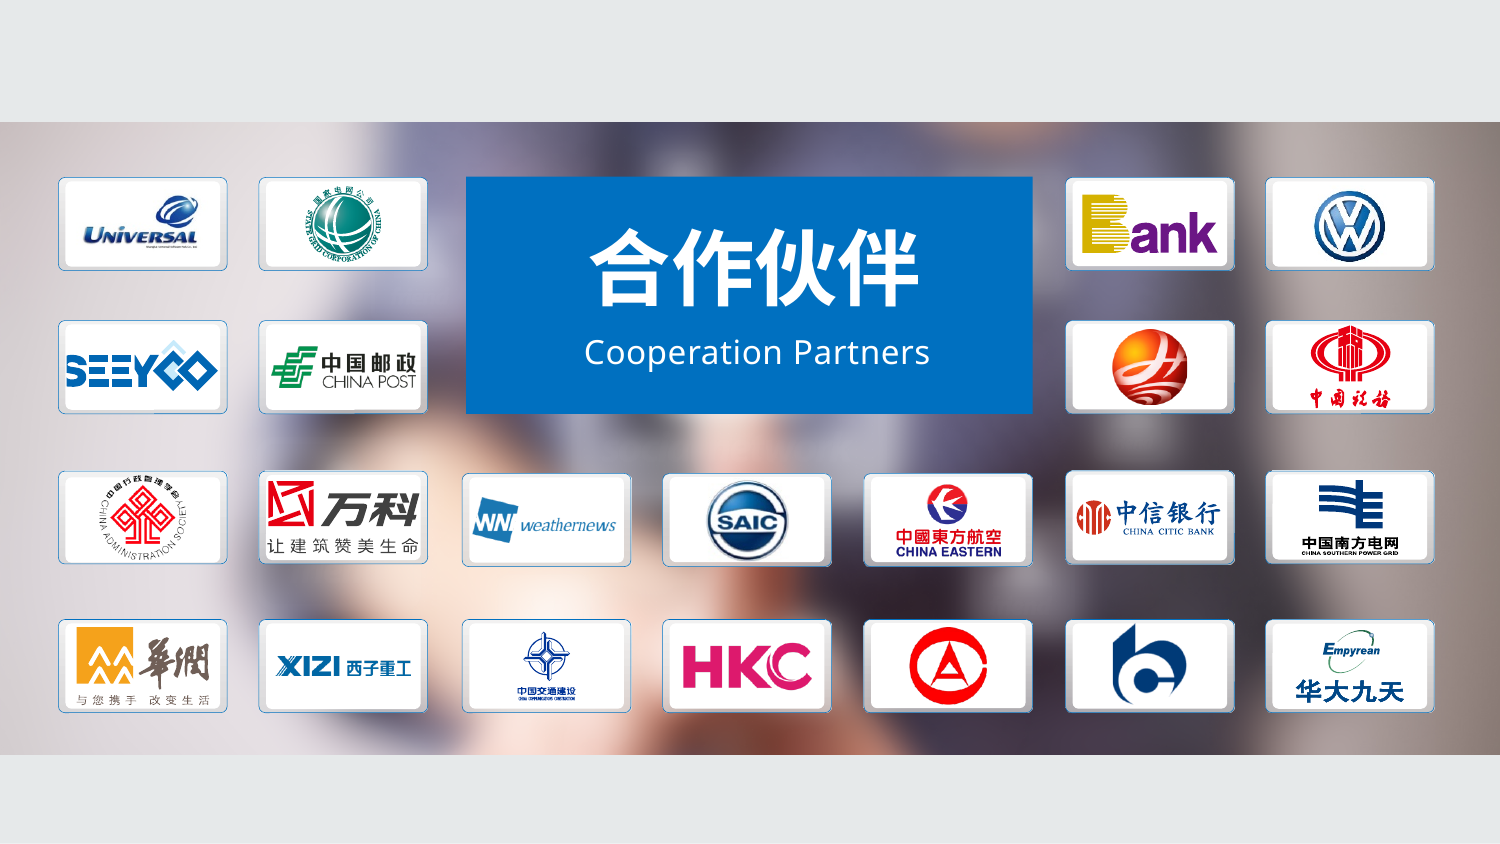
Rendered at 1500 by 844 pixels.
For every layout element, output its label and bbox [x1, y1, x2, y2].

text_box [466, 176, 1033, 414]
text_box [58, 470, 228, 564]
text_box [258, 177, 428, 271]
text_box [58, 320, 228, 414]
text_box [863, 473, 1033, 567]
text_box [258, 470, 428, 564]
text_box [662, 619, 832, 713]
text_box [1265, 470, 1435, 564]
text_box [1065, 320, 1235, 414]
text_box [258, 320, 428, 414]
picture [0, 122, 1500, 755]
text_box [1065, 177, 1235, 271]
text_box [662, 473, 832, 567]
text_box [1265, 177, 1435, 271]
text_box [863, 619, 1033, 713]
text_box [58, 177, 228, 271]
text_box [462, 619, 631, 713]
text_box [258, 619, 428, 713]
text_box [1265, 619, 1435, 713]
text_box [58, 619, 228, 713]
text_box [1065, 470, 1235, 565]
text_box [1065, 619, 1235, 713]
text_box [462, 473, 631, 567]
text_box [1265, 320, 1435, 414]
